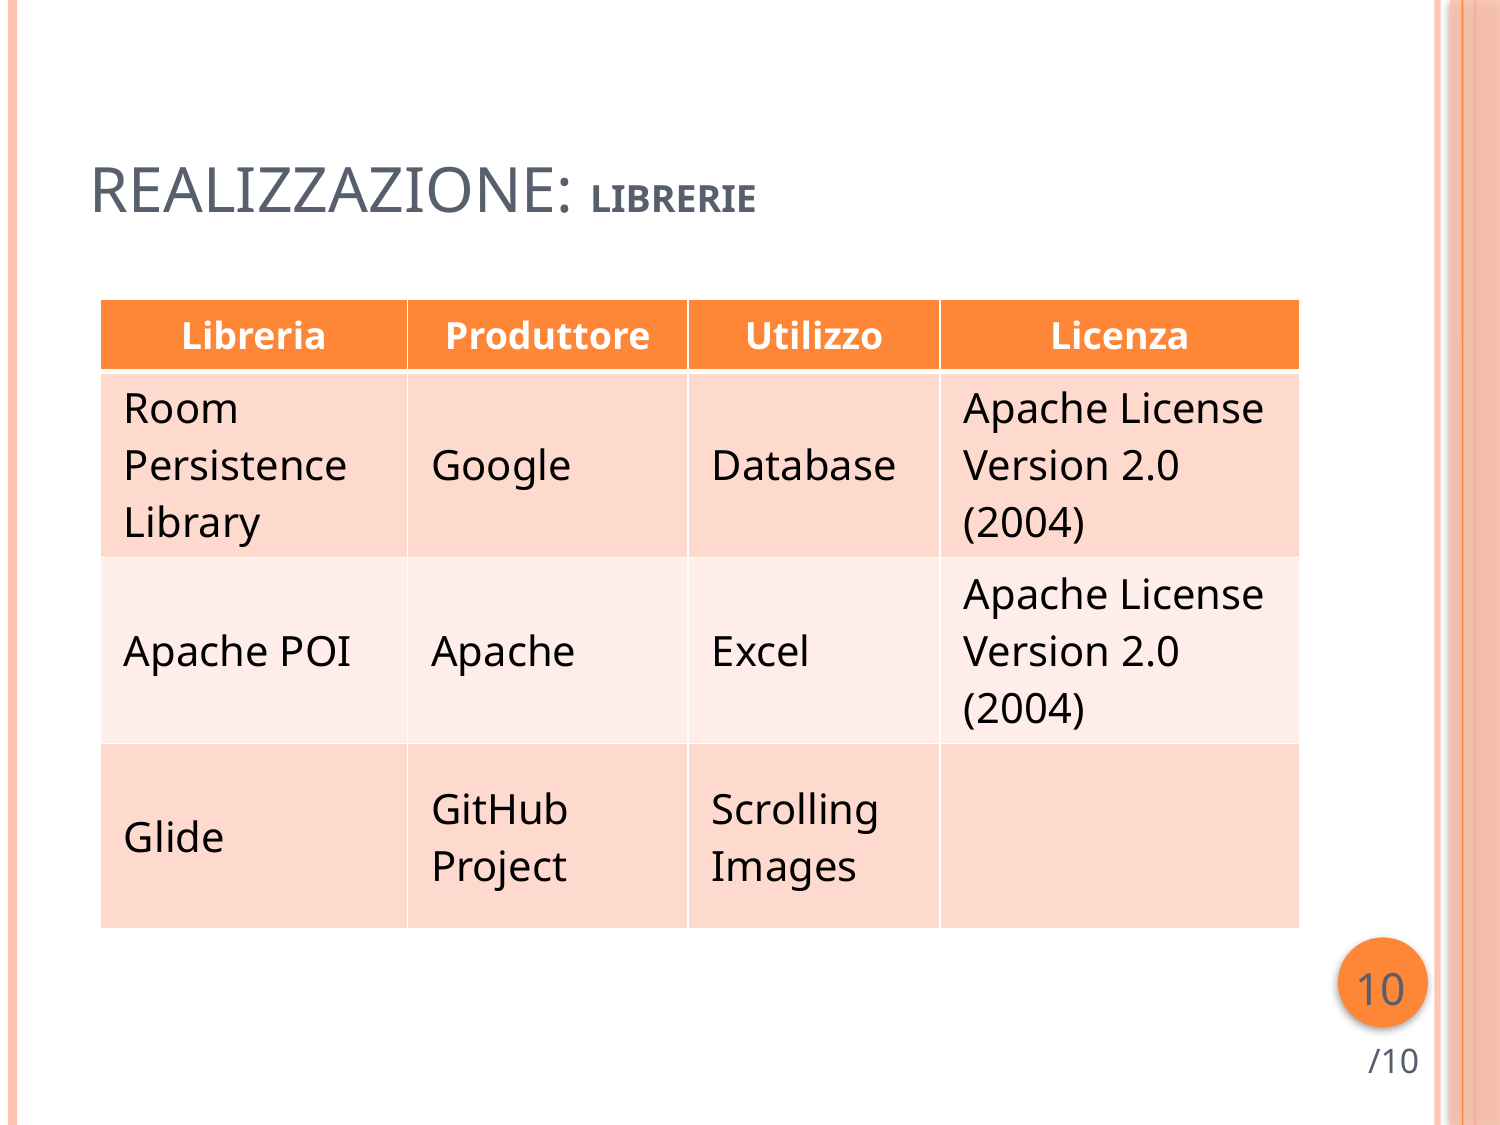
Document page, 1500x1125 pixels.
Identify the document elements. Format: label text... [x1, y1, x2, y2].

table_cell Apache License Version 2.0 (2004) [941, 374, 1299, 557]
table_cell Apache [408, 558, 687, 743]
table_header Licenza [941, 300, 1299, 369]
title Realizzazione: Librerie [75, 45, 1300, 233]
table_cell GitHub Project [408, 744, 687, 928]
table_cell [941, 744, 1299, 928]
table_cell Google [408, 374, 687, 557]
text_box 10 [1340, 952, 1435, 1022]
table_cell Apache License Version 2.0 (2004) [941, 558, 1299, 743]
table_cell Excel [689, 558, 939, 743]
table_header Libreria [101, 300, 407, 369]
text_box /10 [1353, 1021, 1436, 1092]
table_cell Room Persistence Library [101, 374, 407, 557]
table_cell Apache POI [101, 558, 407, 743]
table_header Produttore [408, 300, 687, 369]
table_cell Database [689, 374, 939, 557]
table_header Utilizzo [689, 300, 939, 369]
table_cell Glide [101, 744, 407, 928]
table_cell Scrolling Images [689, 744, 939, 928]
